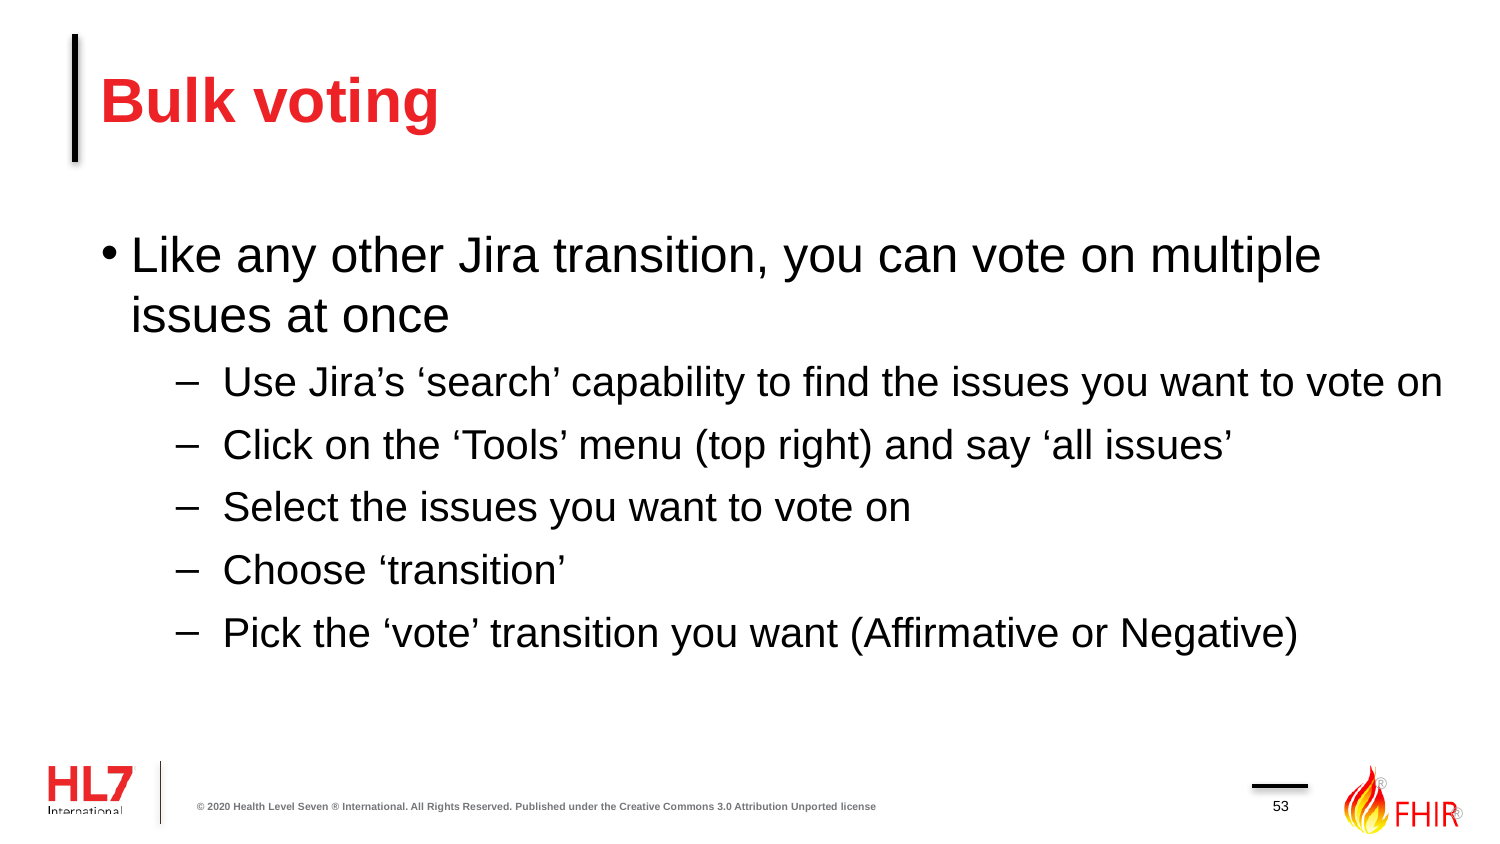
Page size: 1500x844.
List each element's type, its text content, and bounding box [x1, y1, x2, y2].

picture [1339, 760, 1463, 837]
title Bulk voting [100, 33, 1451, 163]
slide_number 53 [1258, 786, 1304, 814]
footer © 2020 Health Level Seven ® International. All Rights Reserved. Published under the Creative Commons 3.0 Attribution Unported license [196, 786, 941, 813]
list Like any other Jira transition, you can vote on multiple issues at once Use Jira’s ‘search’ capability to find the issues you want to vote on Click on the ‘Tools’ menu (top right) and say ‘all issues’ Select the issues you want to vote on Choose ‘transition’ Pick the ‘vote’ transition you want (Affirmative or Negative) [100, 222, 1451, 731]
